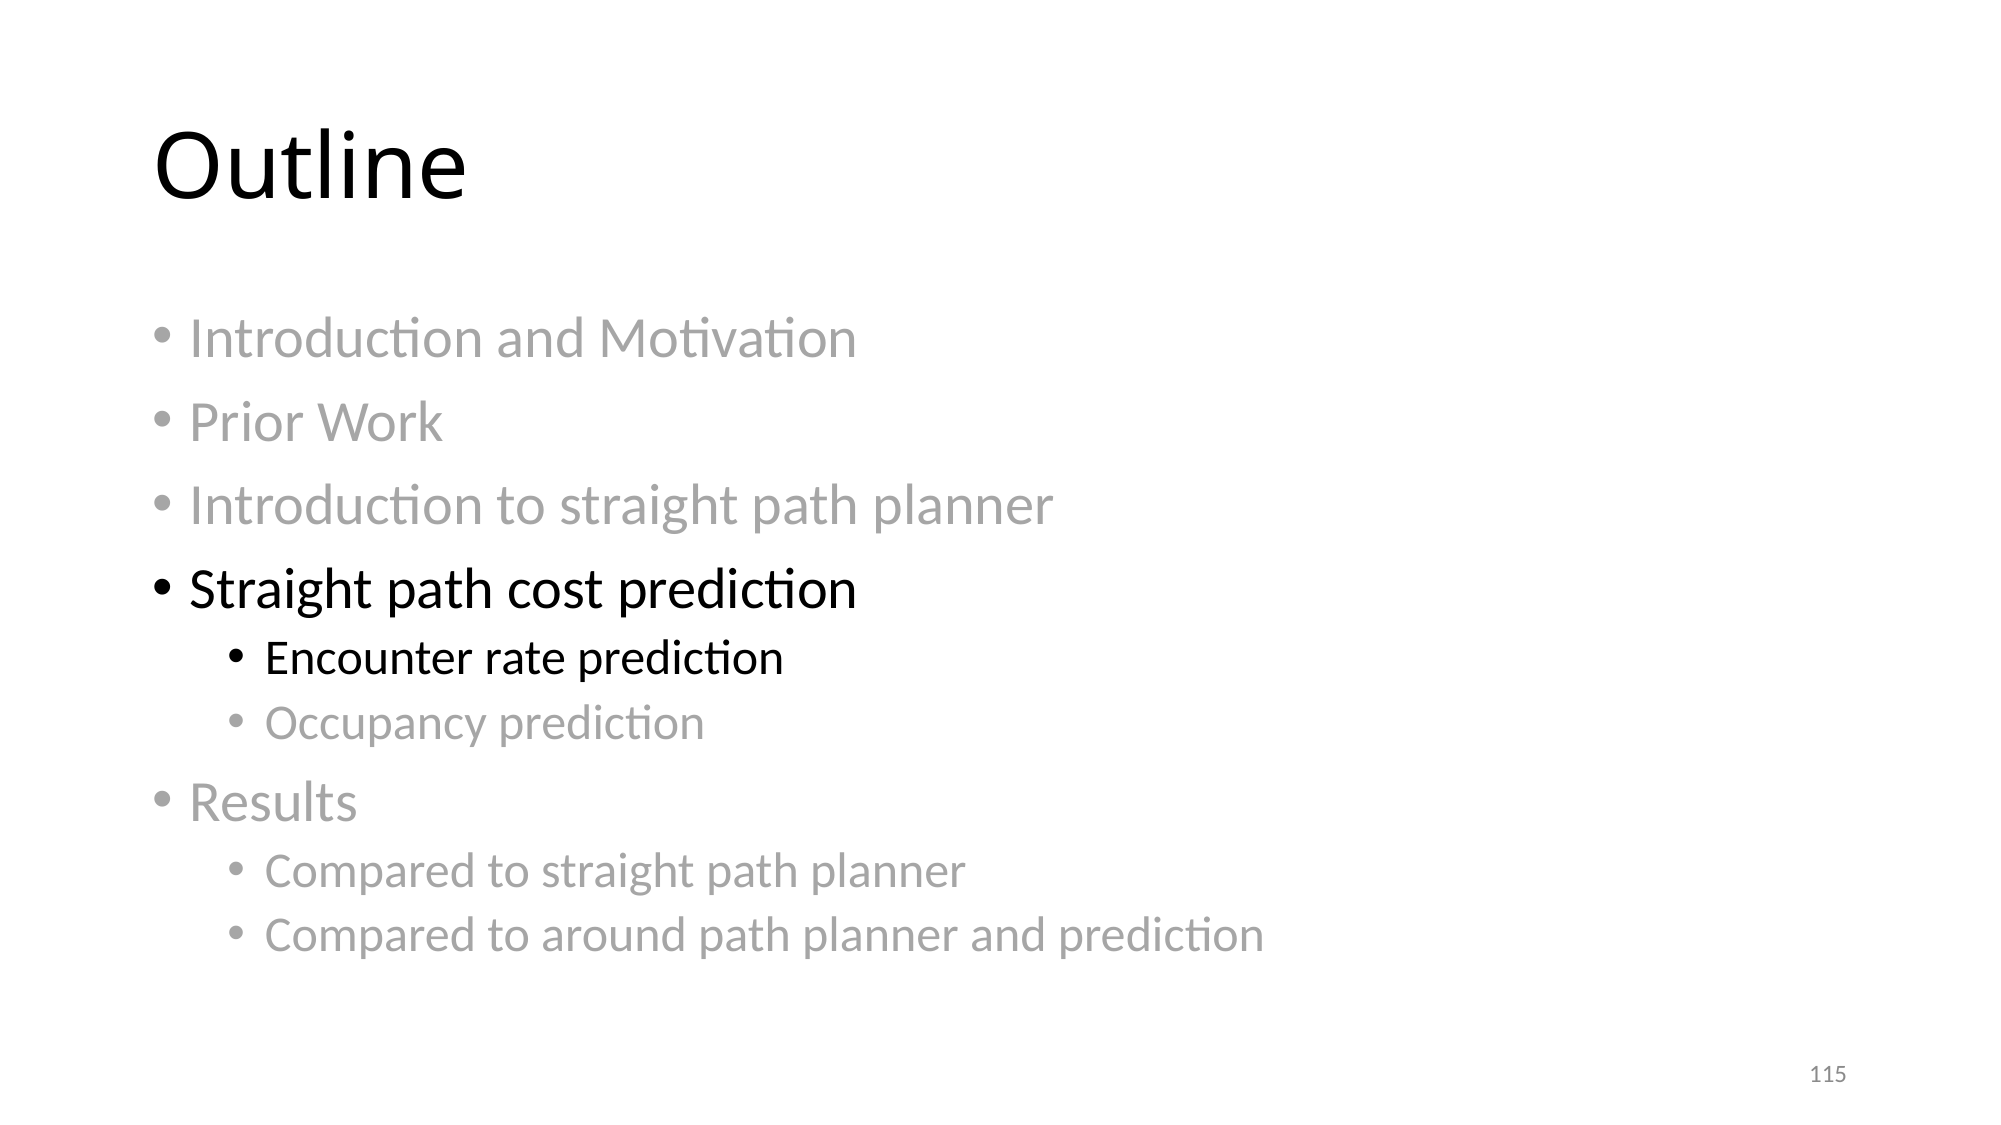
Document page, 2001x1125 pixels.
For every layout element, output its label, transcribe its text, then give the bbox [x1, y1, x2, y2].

list Introduction and Motivation Prior Work Introduction to straight path planner Straight path cost prediction Encounter rate prediction Occupancy prediction Results Compared to straight path planner Compared to around path planner and prediction [137, 299, 1863, 1014]
slide_number 115 [1412, 1042, 1863, 1103]
title Outline [137, 59, 1863, 278]
